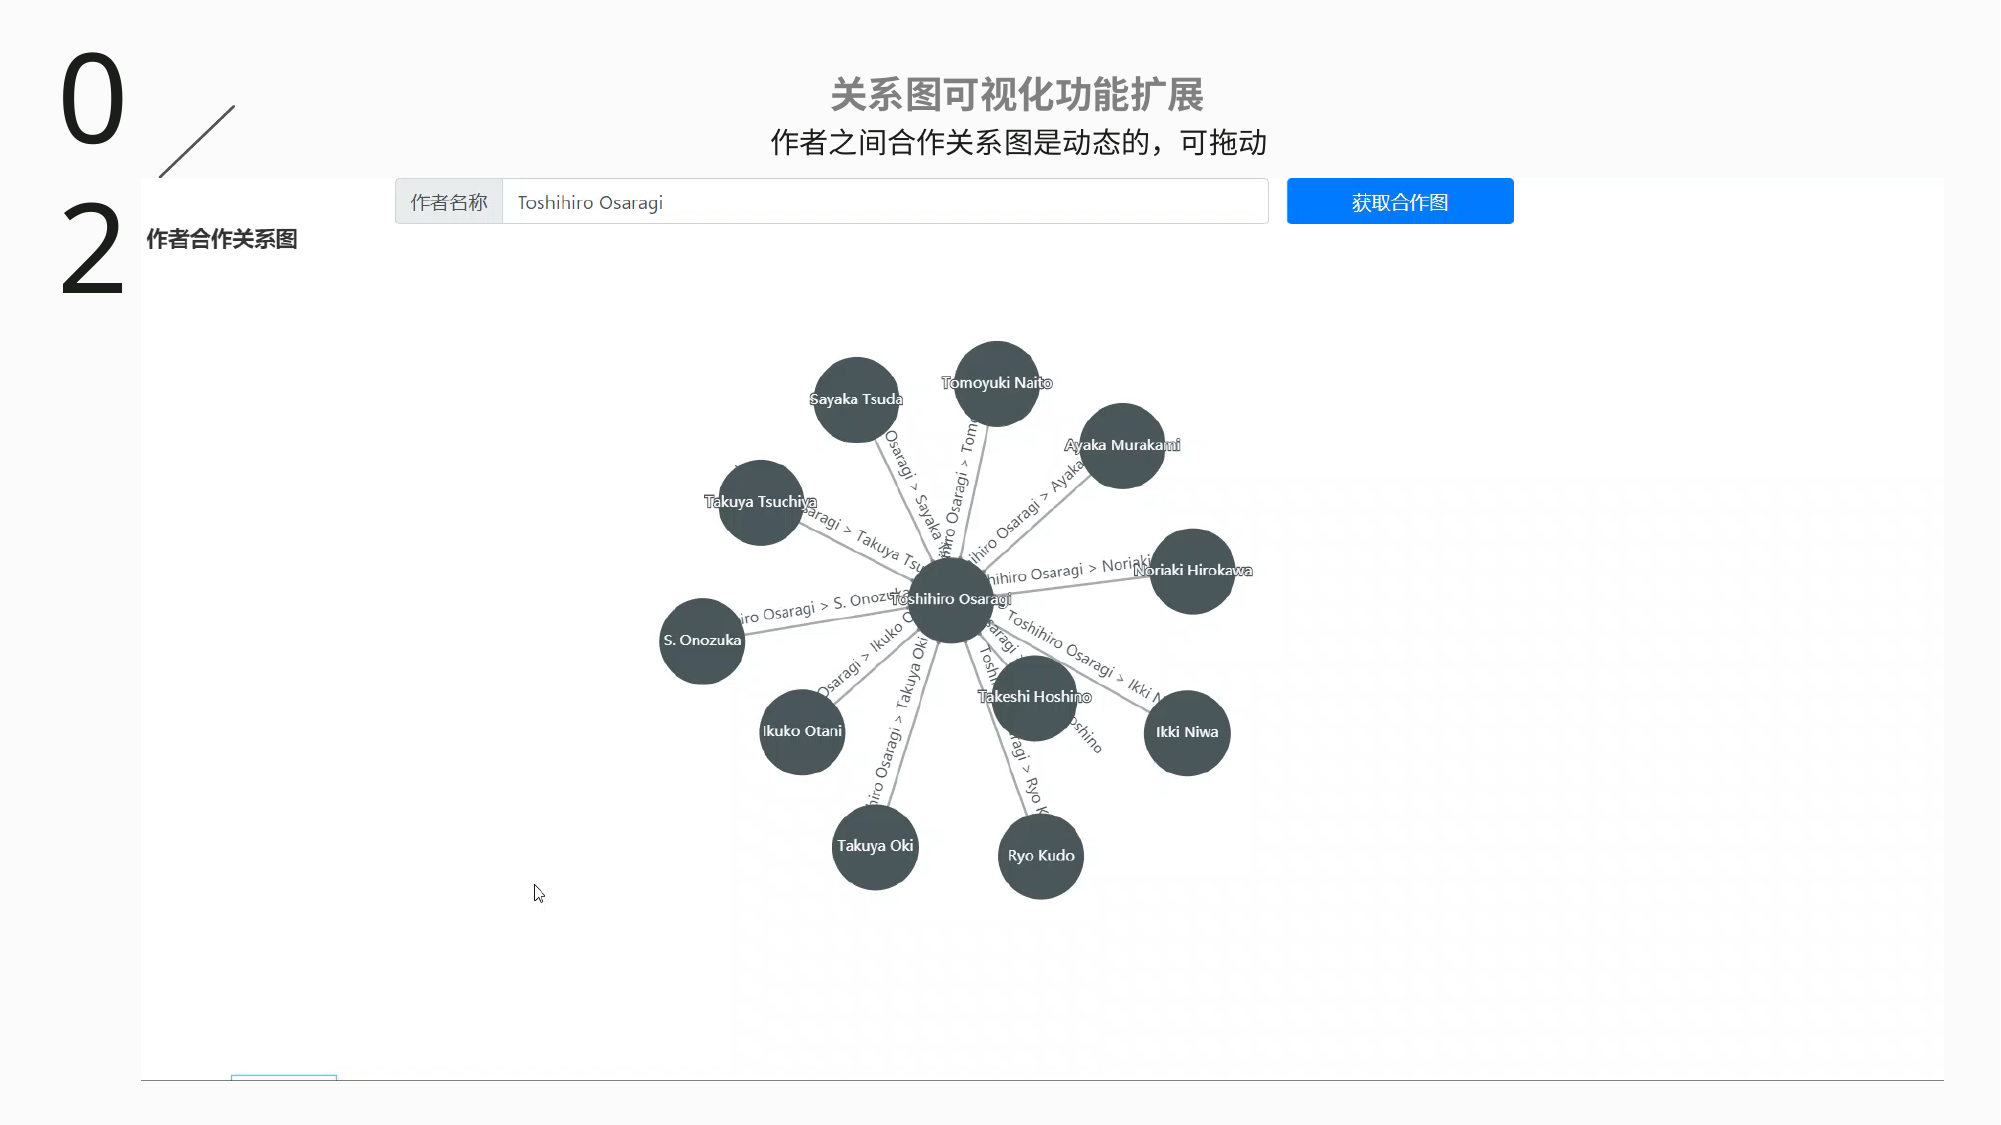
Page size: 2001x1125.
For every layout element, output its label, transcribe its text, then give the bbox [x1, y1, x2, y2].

text_box 02 [42, 10, 214, 326]
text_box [159, 106, 234, 177]
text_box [140, 177, 1945, 1082]
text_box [770, 70, 1652, 177]
